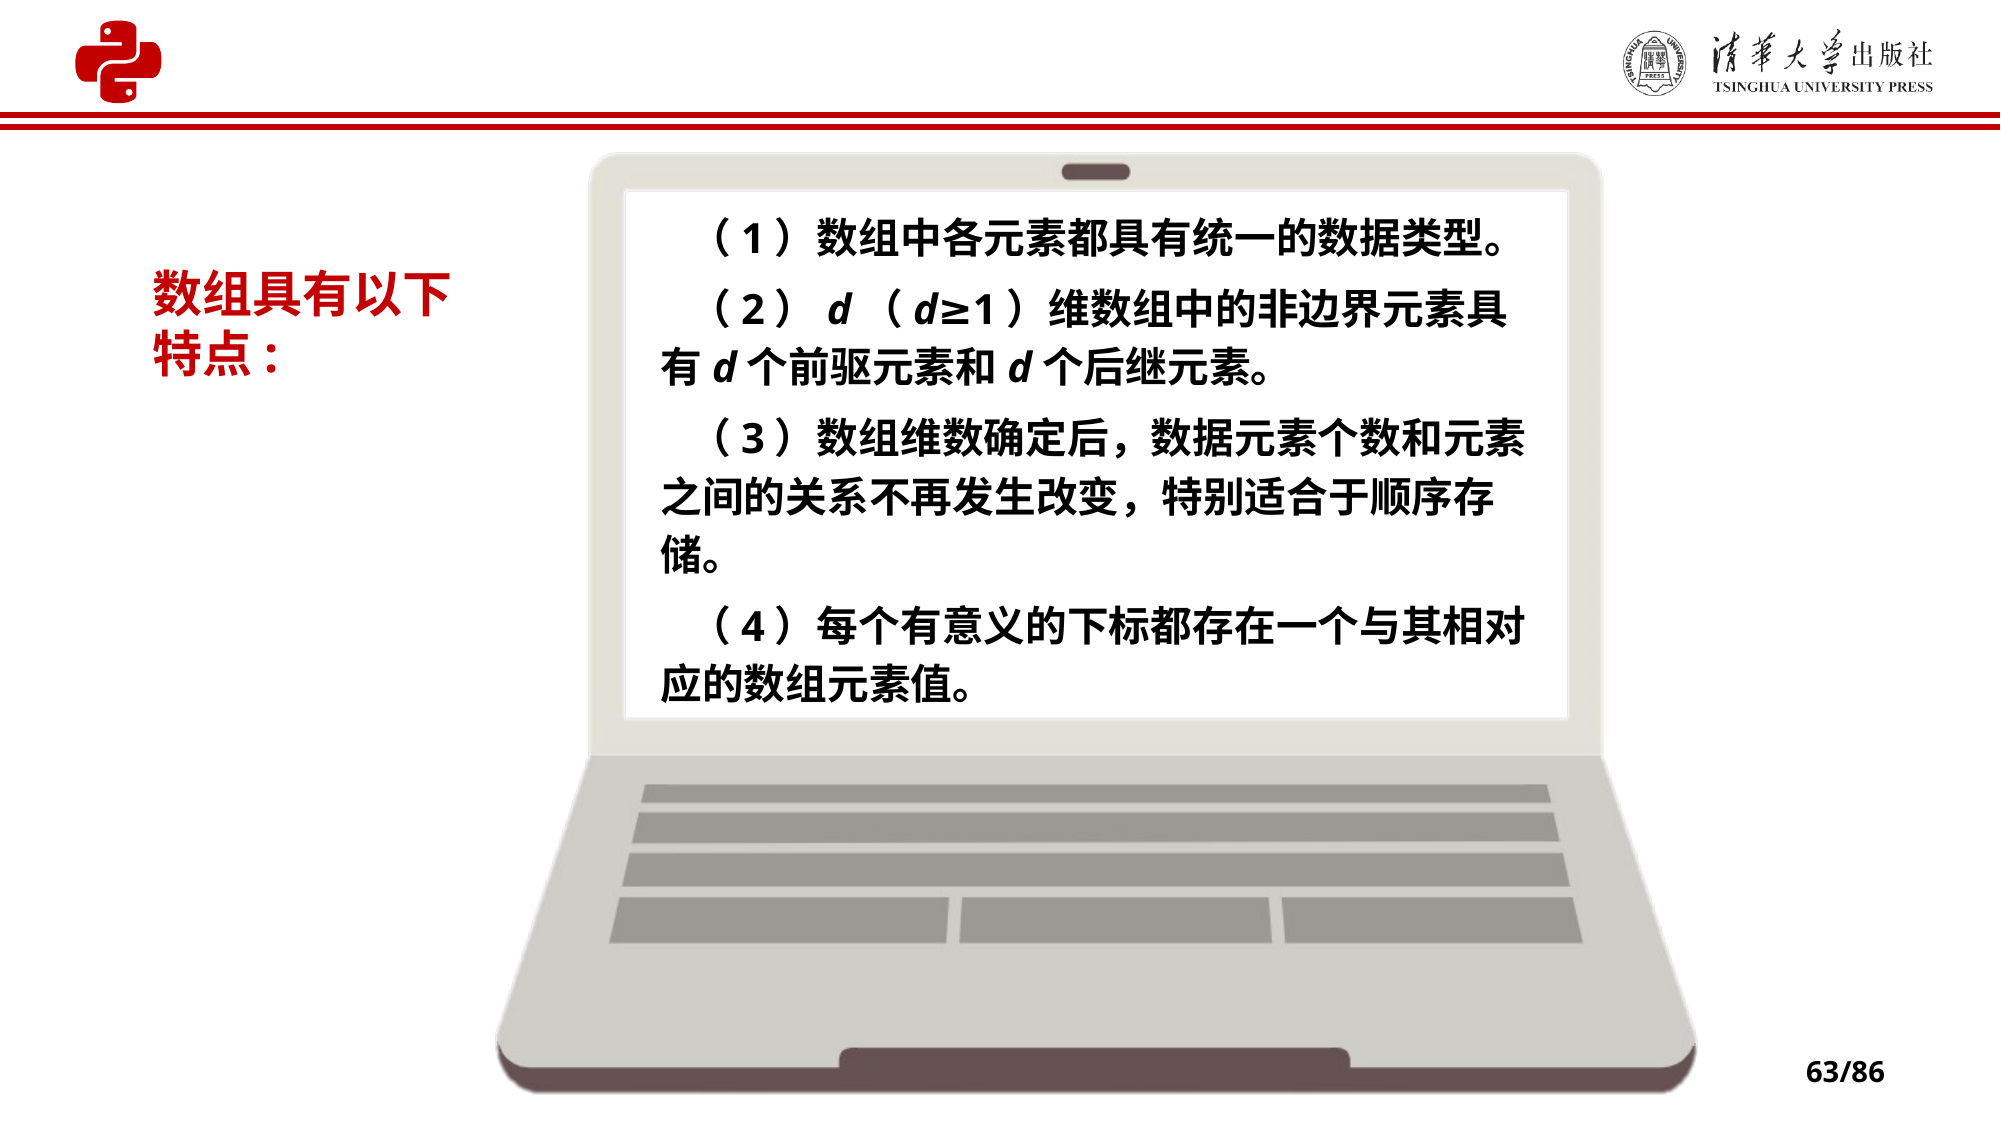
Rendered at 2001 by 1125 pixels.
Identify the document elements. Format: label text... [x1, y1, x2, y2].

slide_number 63/86 [1813, 1042, 1900, 1103]
text_box 数组具有以下特点: [137, 255, 368, 390]
picture [373, 54, 1810, 1125]
